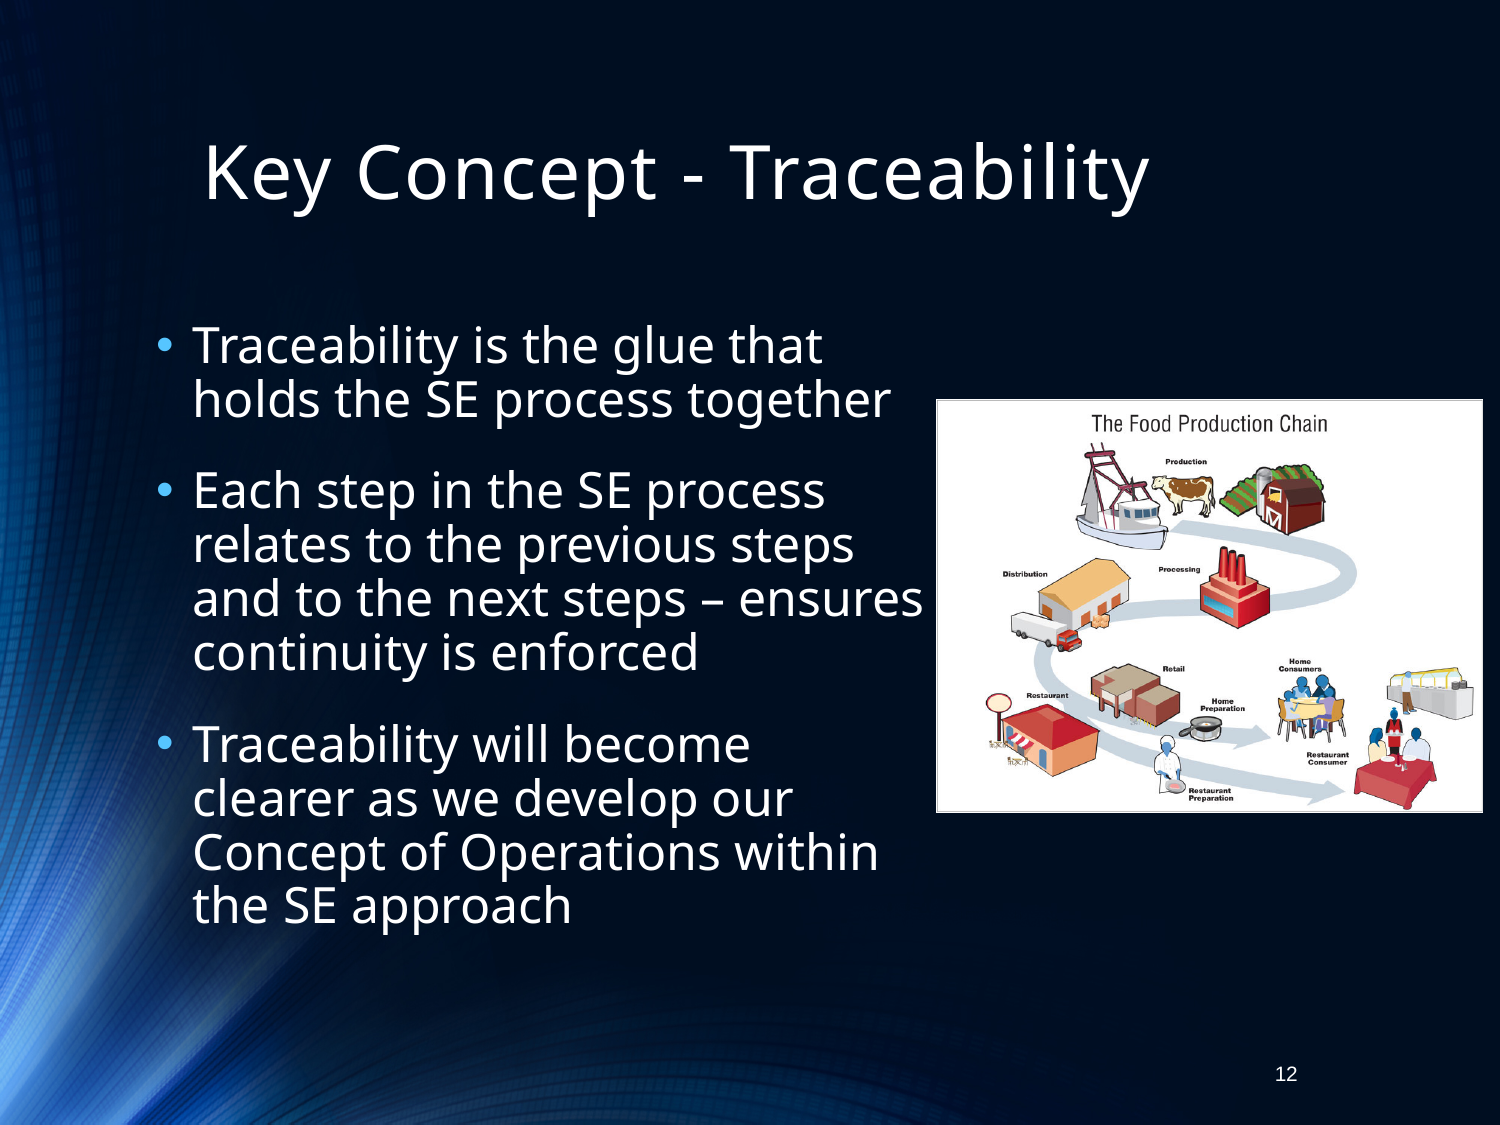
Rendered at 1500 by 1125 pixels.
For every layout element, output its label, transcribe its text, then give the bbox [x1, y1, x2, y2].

list Traceability is the glue that holds the SE process together Each step in the SE process relates to the previous steps and to the next steps – ensures continuity is enforced Traceability will become clearer as we develop our Concept of Operations within the SE approach [141, 312, 942, 988]
slide_number 12 [1209, 1050, 1313, 1096]
title Key Concept - Traceability [187, 62, 1313, 288]
picture [0, 0, 1500, 1125]
